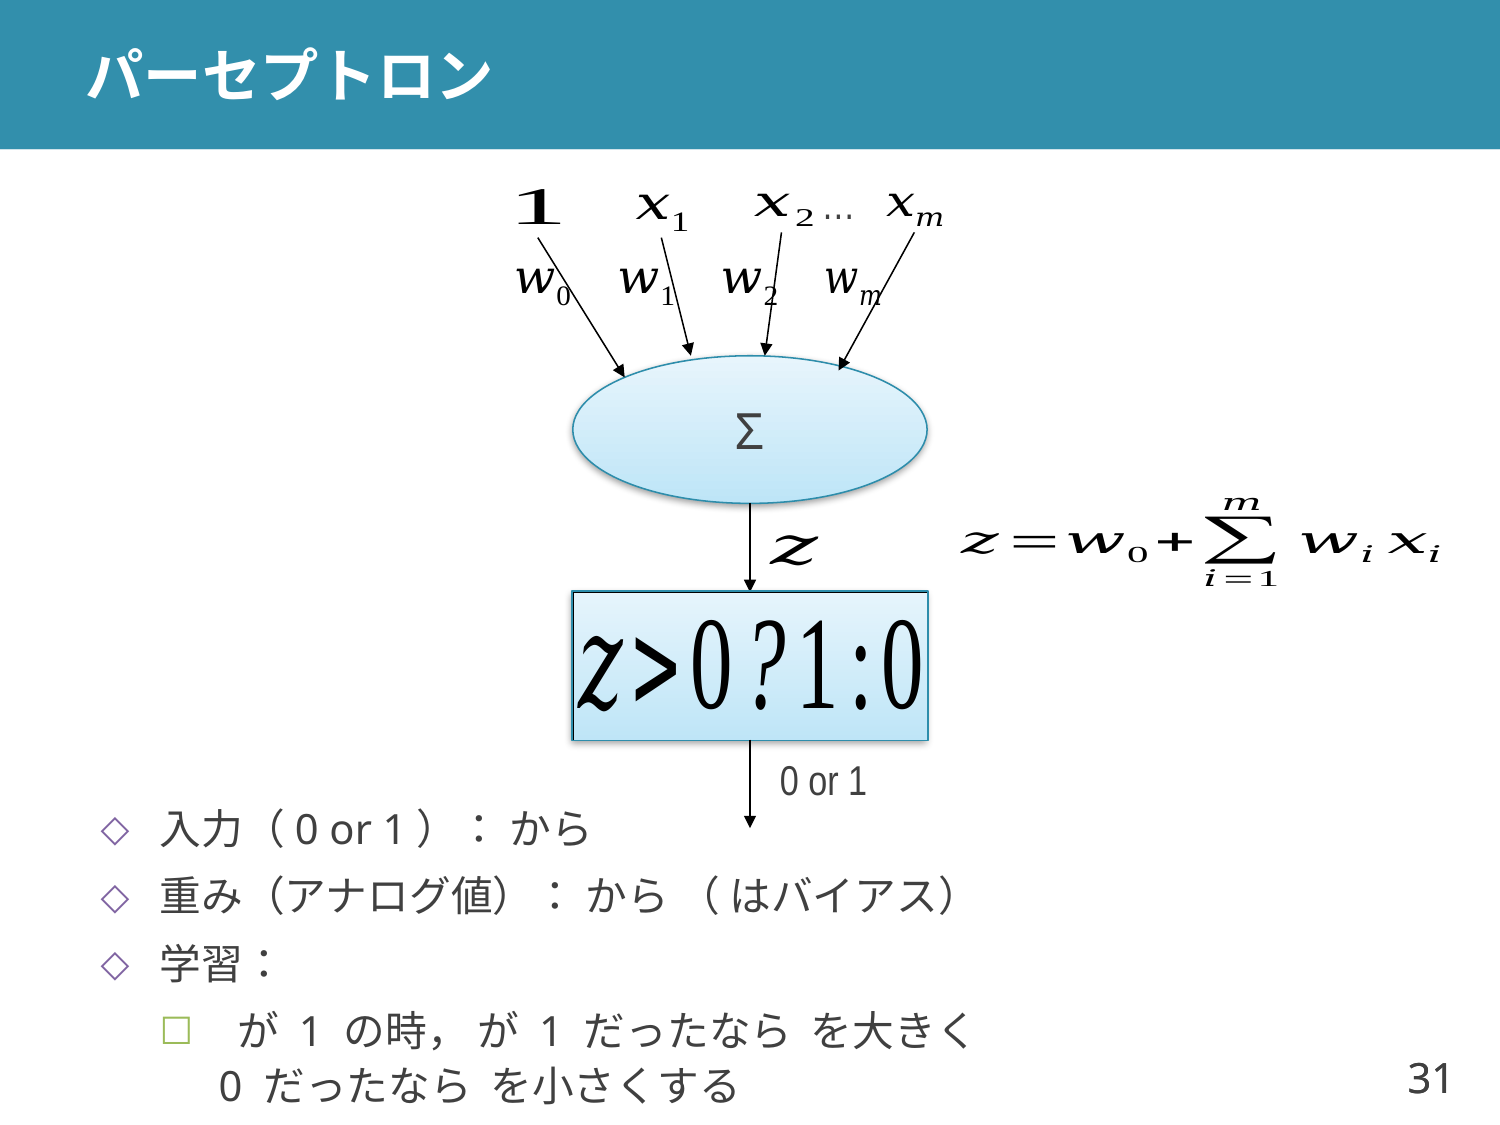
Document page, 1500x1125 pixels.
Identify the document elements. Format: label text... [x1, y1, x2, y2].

text_box Σ [572, 354, 928, 505]
text_box … [807, 176, 870, 240]
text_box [661, 237, 692, 356]
title パーセプトロン [70, 0, 1500, 150]
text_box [537, 237, 625, 378]
text_box 0 or 1 [763, 752, 826, 815]
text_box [764, 232, 782, 356]
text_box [838, 232, 915, 371]
